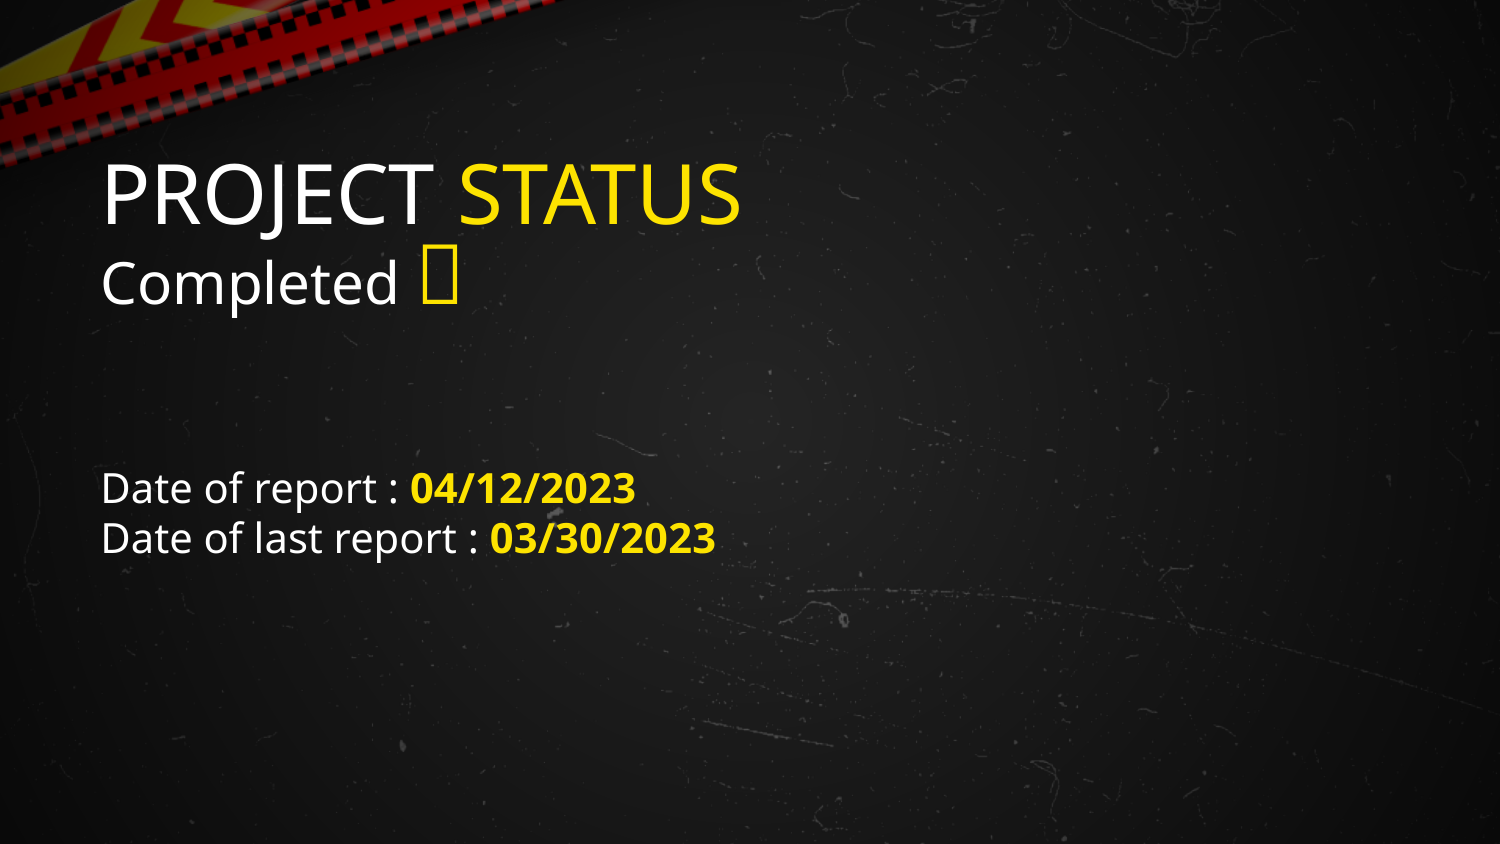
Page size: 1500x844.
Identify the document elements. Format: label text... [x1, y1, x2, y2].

picture [0, 0, 708, 215]
text_box Date of report : 04/12/2023 Date of last report : 03/30/2023 [85, 454, 1313, 619]
text_box PROJECT STATUS Completed 🎉 [85, 145, 1491, 324]
